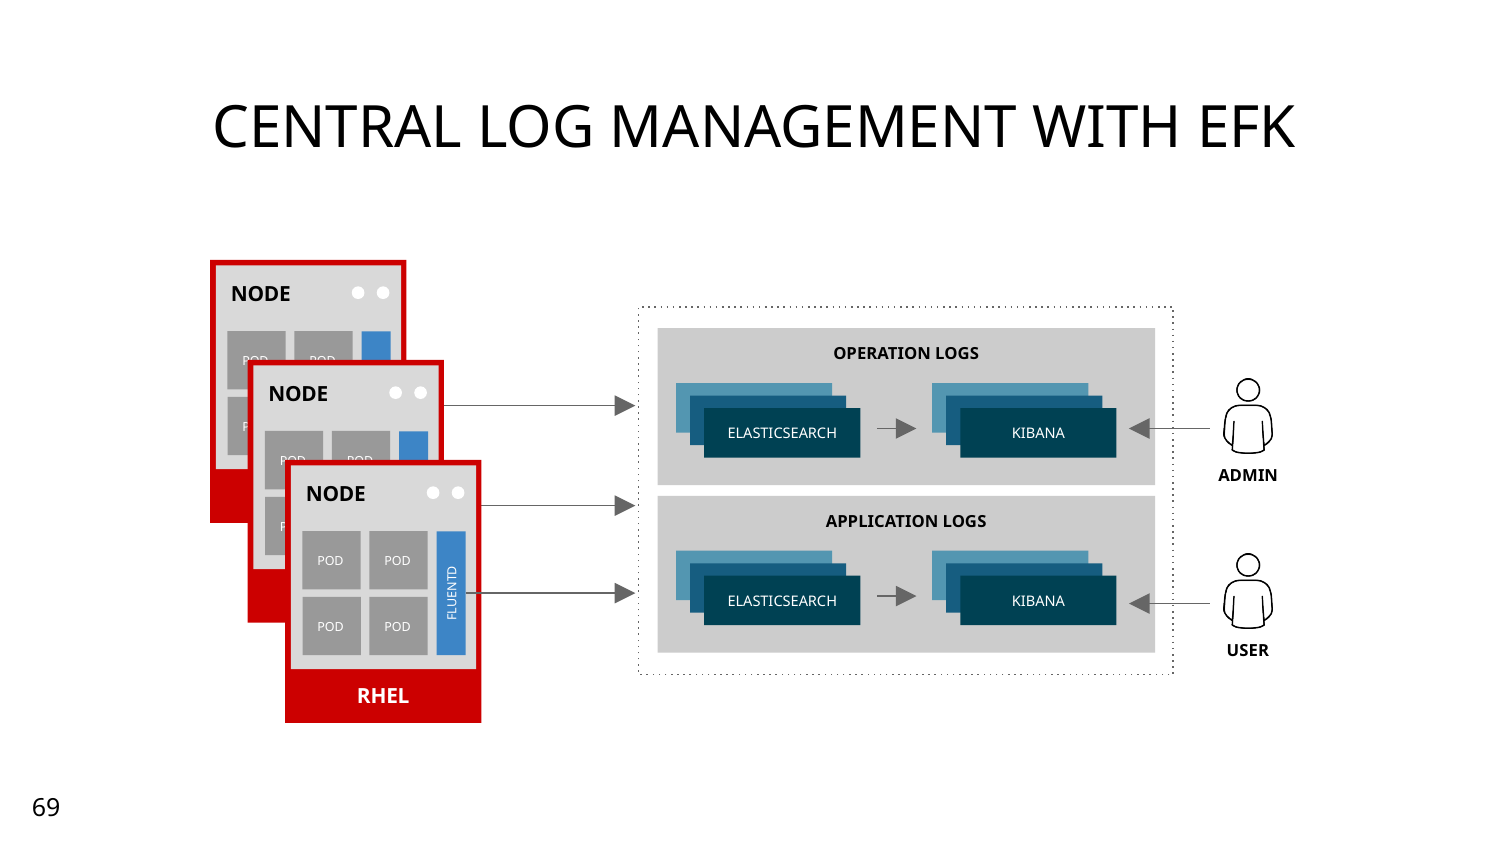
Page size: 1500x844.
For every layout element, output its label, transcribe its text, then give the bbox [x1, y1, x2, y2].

slide_number 69 [16, 776, 86, 842]
text_box ELASTIC [676, 383, 833, 433]
text_box ELASTIC [932, 383, 1089, 433]
text_box KIBANA [960, 575, 1117, 626]
text_box KIBANA [960, 408, 1117, 458]
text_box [247, 359, 445, 624]
text_box ELASTICSEARCH [704, 575, 861, 626]
text_box OPERATION LOGS [657, 328, 1156, 486]
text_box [1201, 378, 1295, 484]
title CENTRAL LOG MANAGEMENT WITH EFK [135, 0, 1374, 175]
text_box APPLICATION LOGS [657, 495, 1156, 653]
text_box ELASTIC [946, 563, 1103, 613]
text_box ELASTIC [932, 550, 1089, 601]
text_box ELASTIC [946, 395, 1103, 446]
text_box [284, 459, 482, 724]
text_box ELASTIC [676, 550, 833, 601]
text_box ELASTIC [690, 563, 847, 613]
text_box [638, 306, 1174, 675]
text_box ELASTICSEARCH [704, 408, 861, 458]
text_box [209, 259, 407, 524]
text_box ELASTIC [690, 395, 847, 446]
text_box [1207, 553, 1289, 659]
